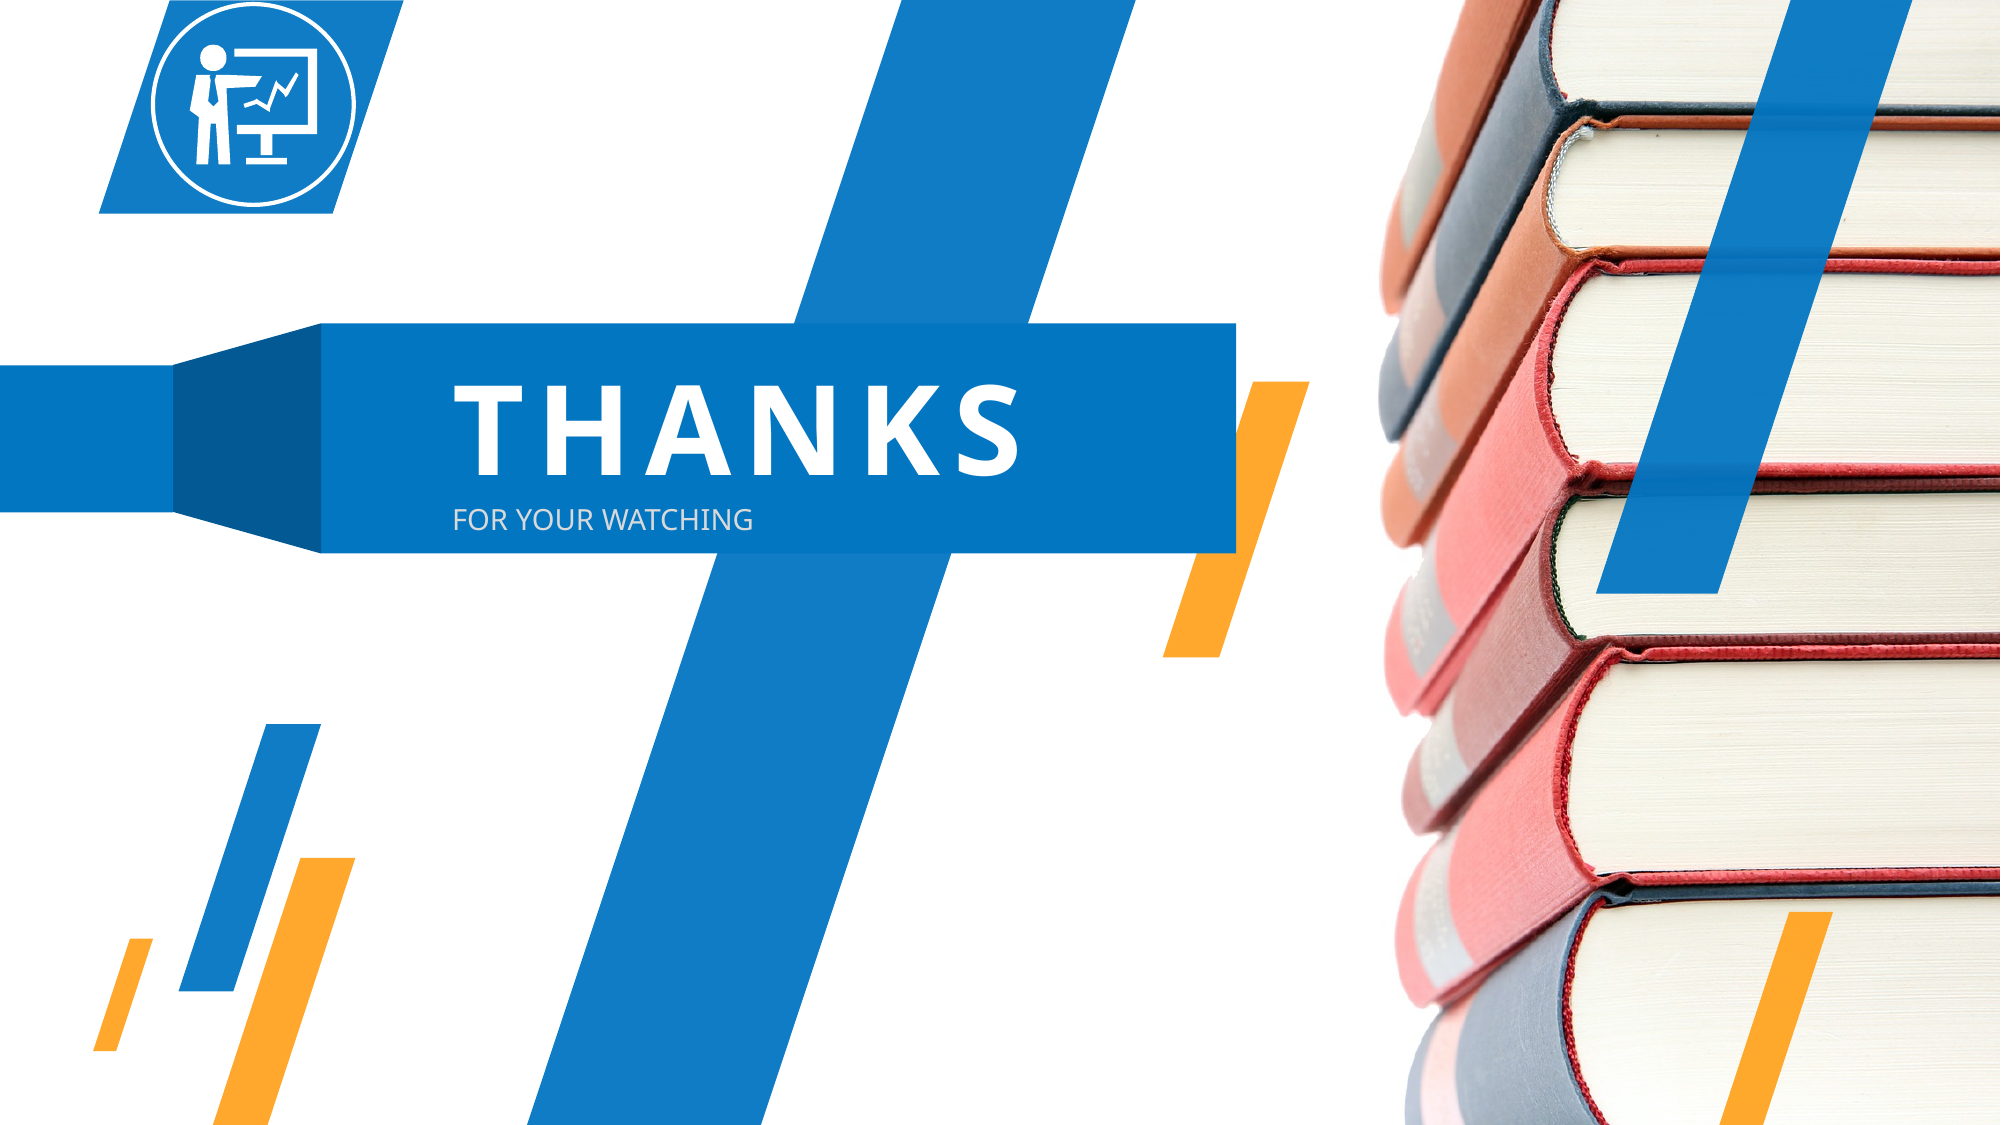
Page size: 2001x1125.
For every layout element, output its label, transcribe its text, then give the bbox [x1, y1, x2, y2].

text_box [91, 937, 155, 1053]
text_box THANKS [437, 343, 1141, 494]
text_box [525, 554, 953, 1125]
text_box [323, 322, 1237, 554]
text_box [1594, 0, 1914, 595]
text_box [172, 321, 323, 555]
text_box [0, 364, 174, 513]
text_box [211, 856, 357, 1125]
text_box [97, 50, 337, 215]
text_box FOR YOUR WATCHING [437, 494, 1141, 544]
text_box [152, 4, 354, 205]
picture [1358, 0, 2000, 1125]
text_box [167, 0, 405, 153]
text_box [1718, 910, 1835, 1125]
text_box [177, 723, 323, 993]
text_box [1161, 380, 1312, 659]
text_box [793, 0, 1137, 322]
